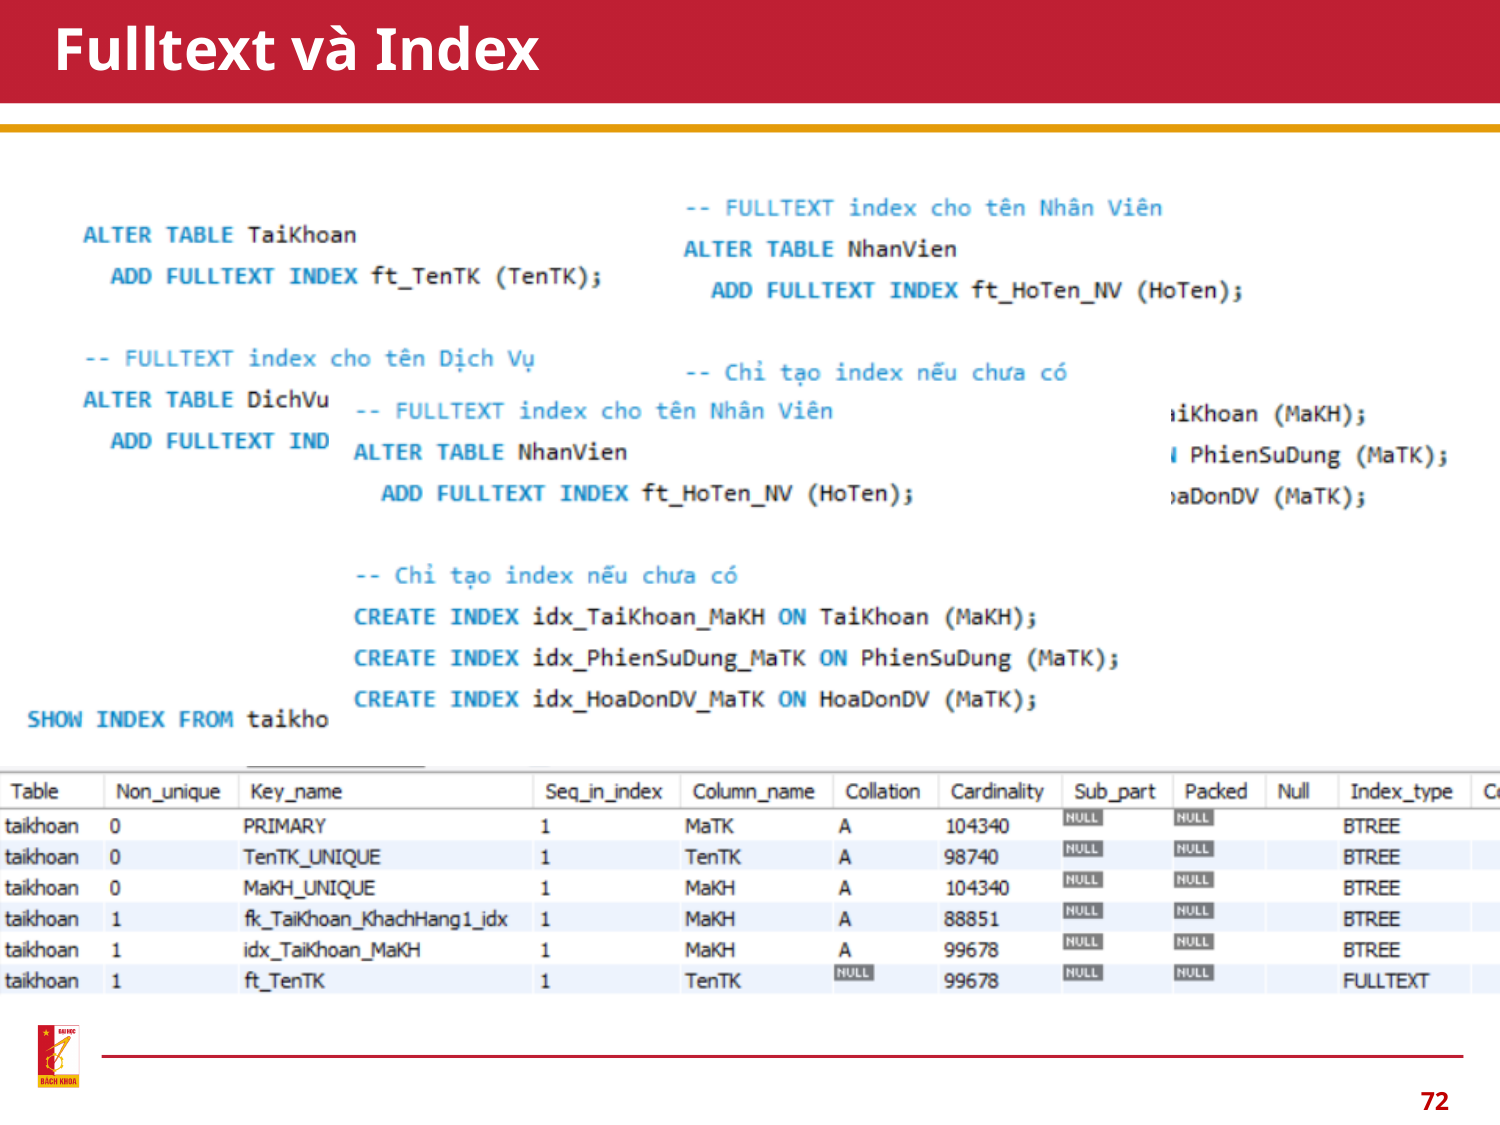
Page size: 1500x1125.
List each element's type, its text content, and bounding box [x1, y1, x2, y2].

slide_number 72 [1126, 1078, 1464, 1125]
picture [0, 0, 1500, 1125]
title Fulltext và Index [38, 12, 1462, 87]
